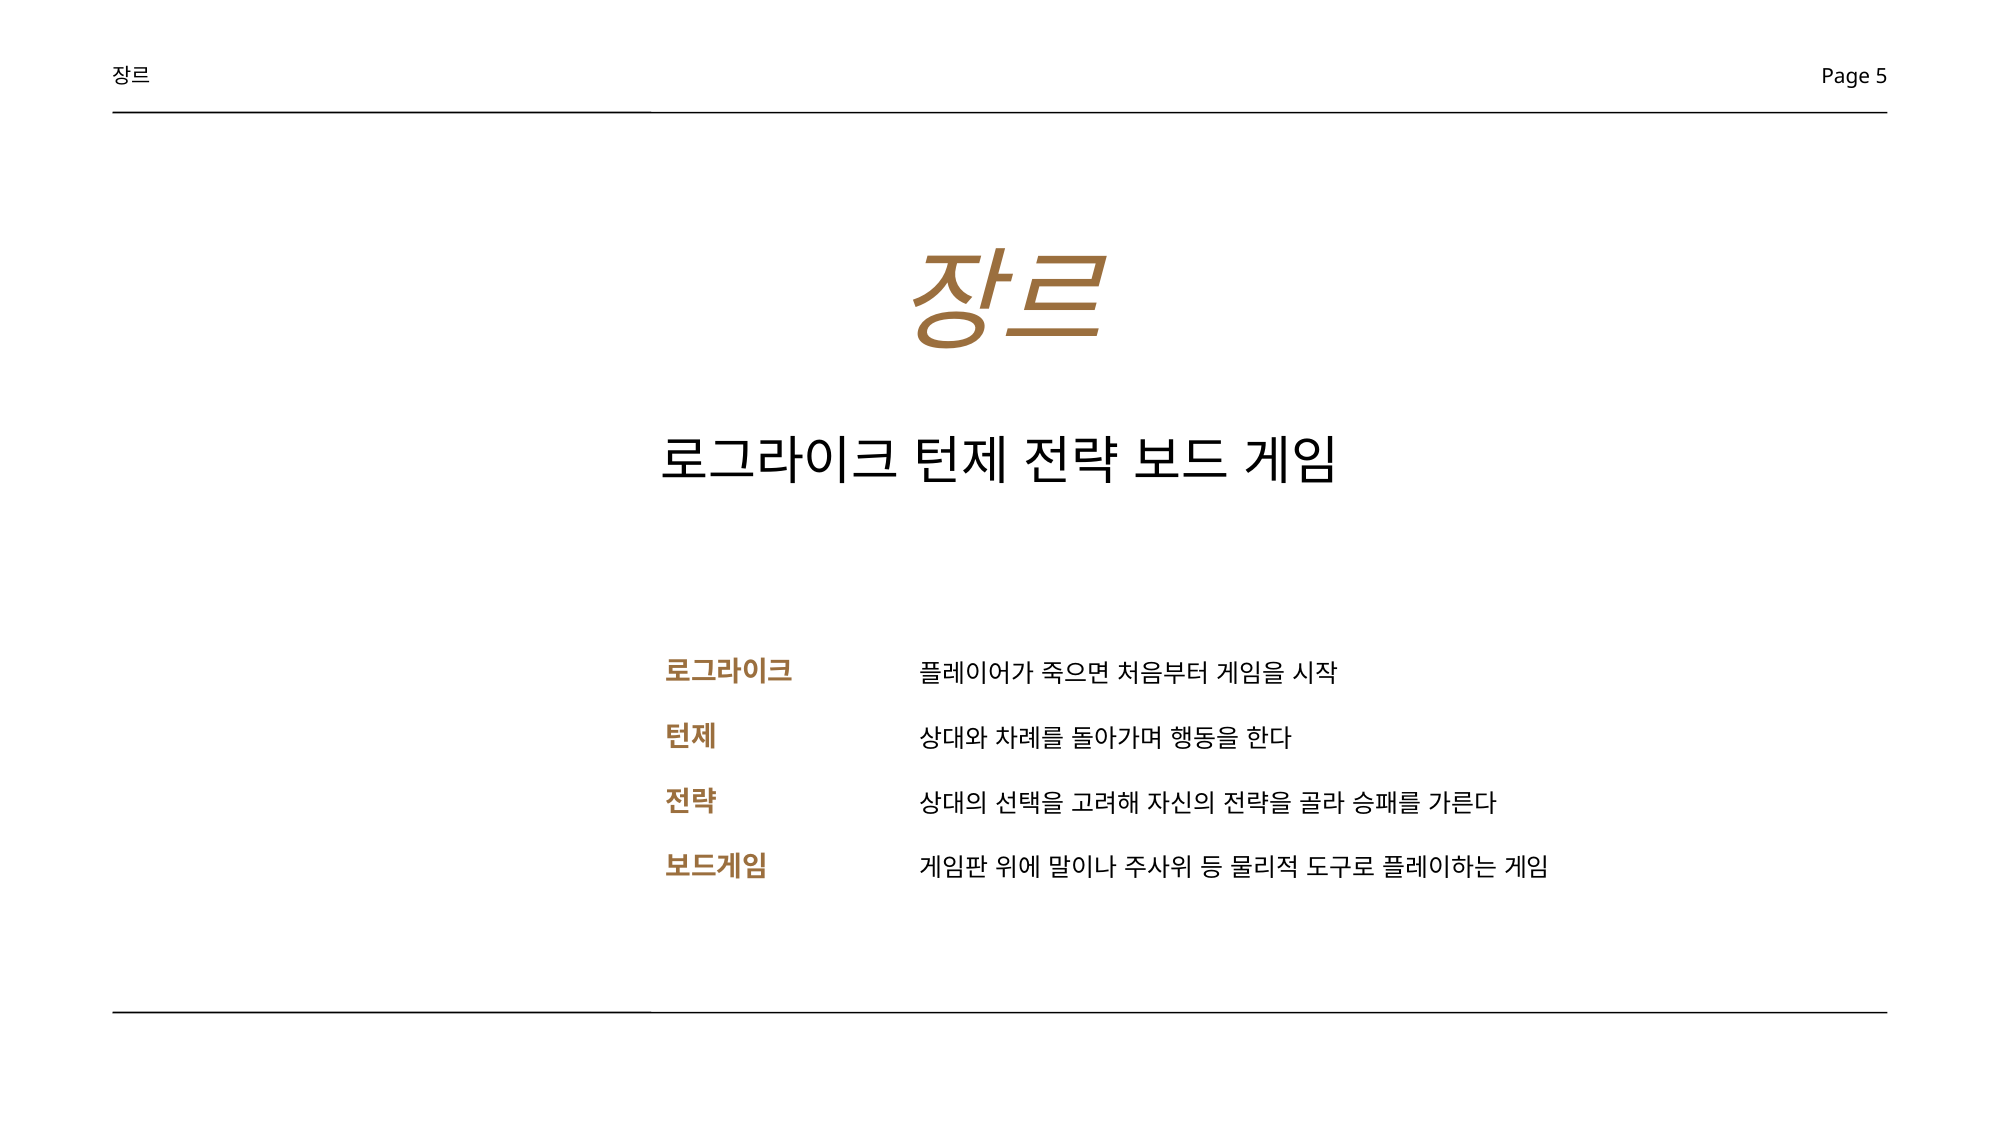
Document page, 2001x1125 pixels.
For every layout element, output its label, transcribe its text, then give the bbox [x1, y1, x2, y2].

text_box 상대의 선택을 고려해 자신의 전략을 골라 승패를 가른다 [919, 778, 1523, 817]
text_box 로그라이크 턴제 전략 보드 게임 [411, 461, 1589, 491]
text_box 플레이어가 죽으면 처음부터 게임을 시작 [919, 648, 1523, 688]
text_box 로그라이크 [665, 648, 901, 688]
text_box 상대와 차례를 돌아가며 행동을 한다 [919, 713, 1523, 753]
text_box 장르 [697, 207, 1302, 363]
text_box 전략 [665, 778, 901, 817]
text_box 게임판 위에 말이나 주사위 등 물리적 도구로 플레이하는 게임 [919, 843, 1554, 882]
text_box 턴제 [665, 713, 901, 753]
text_box 보드게임 [665, 843, 901, 882]
text_box 장르 [112, 58, 495, 88]
text_box Page 5 [1505, 58, 1888, 88]
